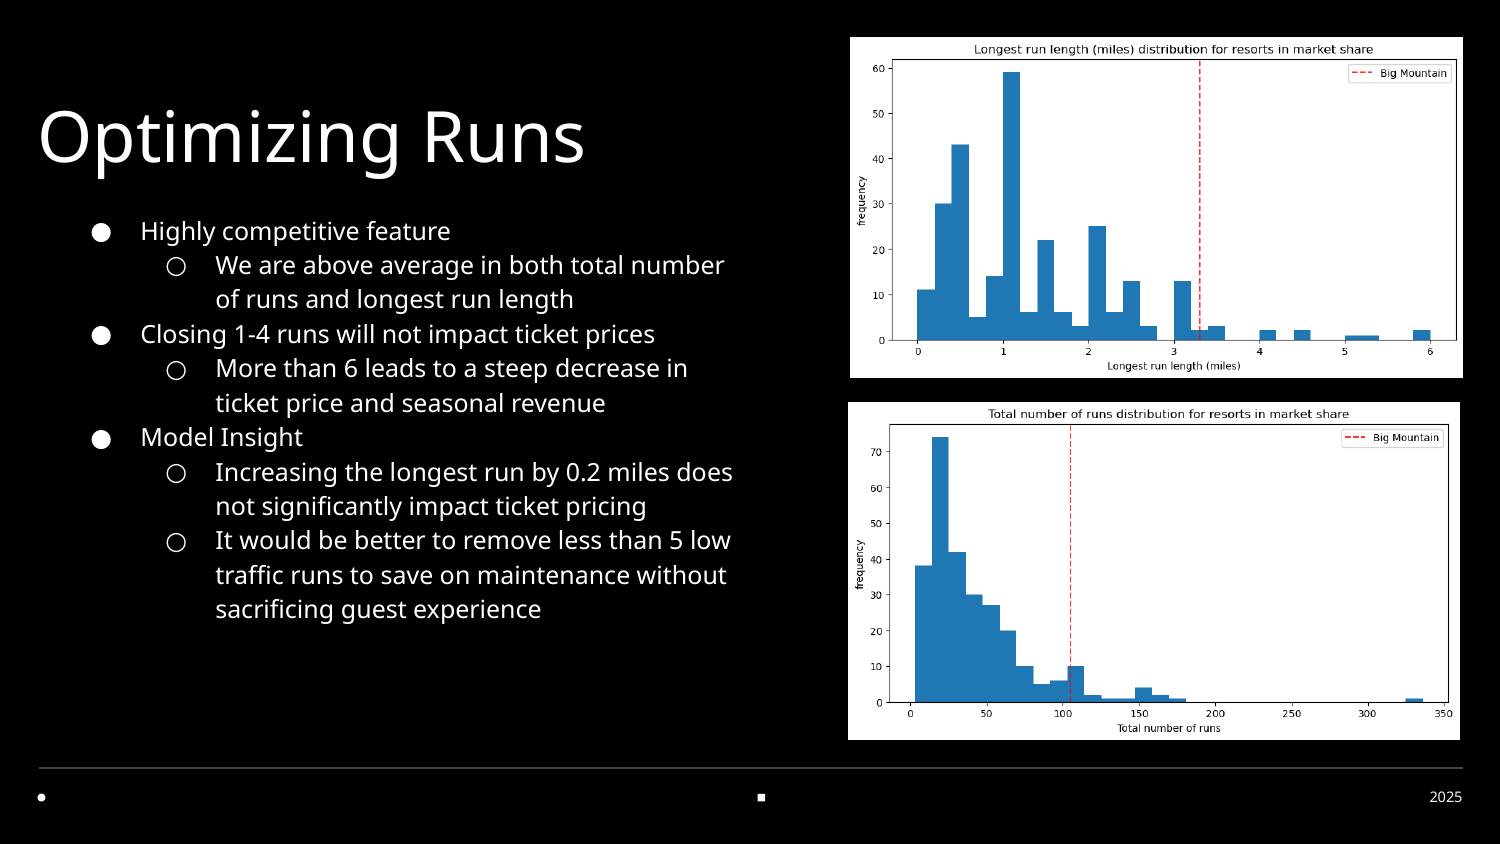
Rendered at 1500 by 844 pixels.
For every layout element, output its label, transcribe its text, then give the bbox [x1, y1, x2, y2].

picture [848, 402, 1461, 741]
title Optimizing Runs [37, 105, 799, 262]
picture [850, 37, 1463, 378]
list Highly competitive feature We are above average in both total number of runs and longest run length Closing 1-4 runs will not impact ticket prices More than 6 leads to a steep decrease in ticket price and seasonal revenue Model Insight Increasing the longest run by 0.2 miles does not significantly impact ticket pricing It would be better to remove less than 5 low traffic runs to save on maintenance without sacrificing guest experience [65, 213, 771, 777]
subtitle 2025 [1125, 768, 1463, 806]
